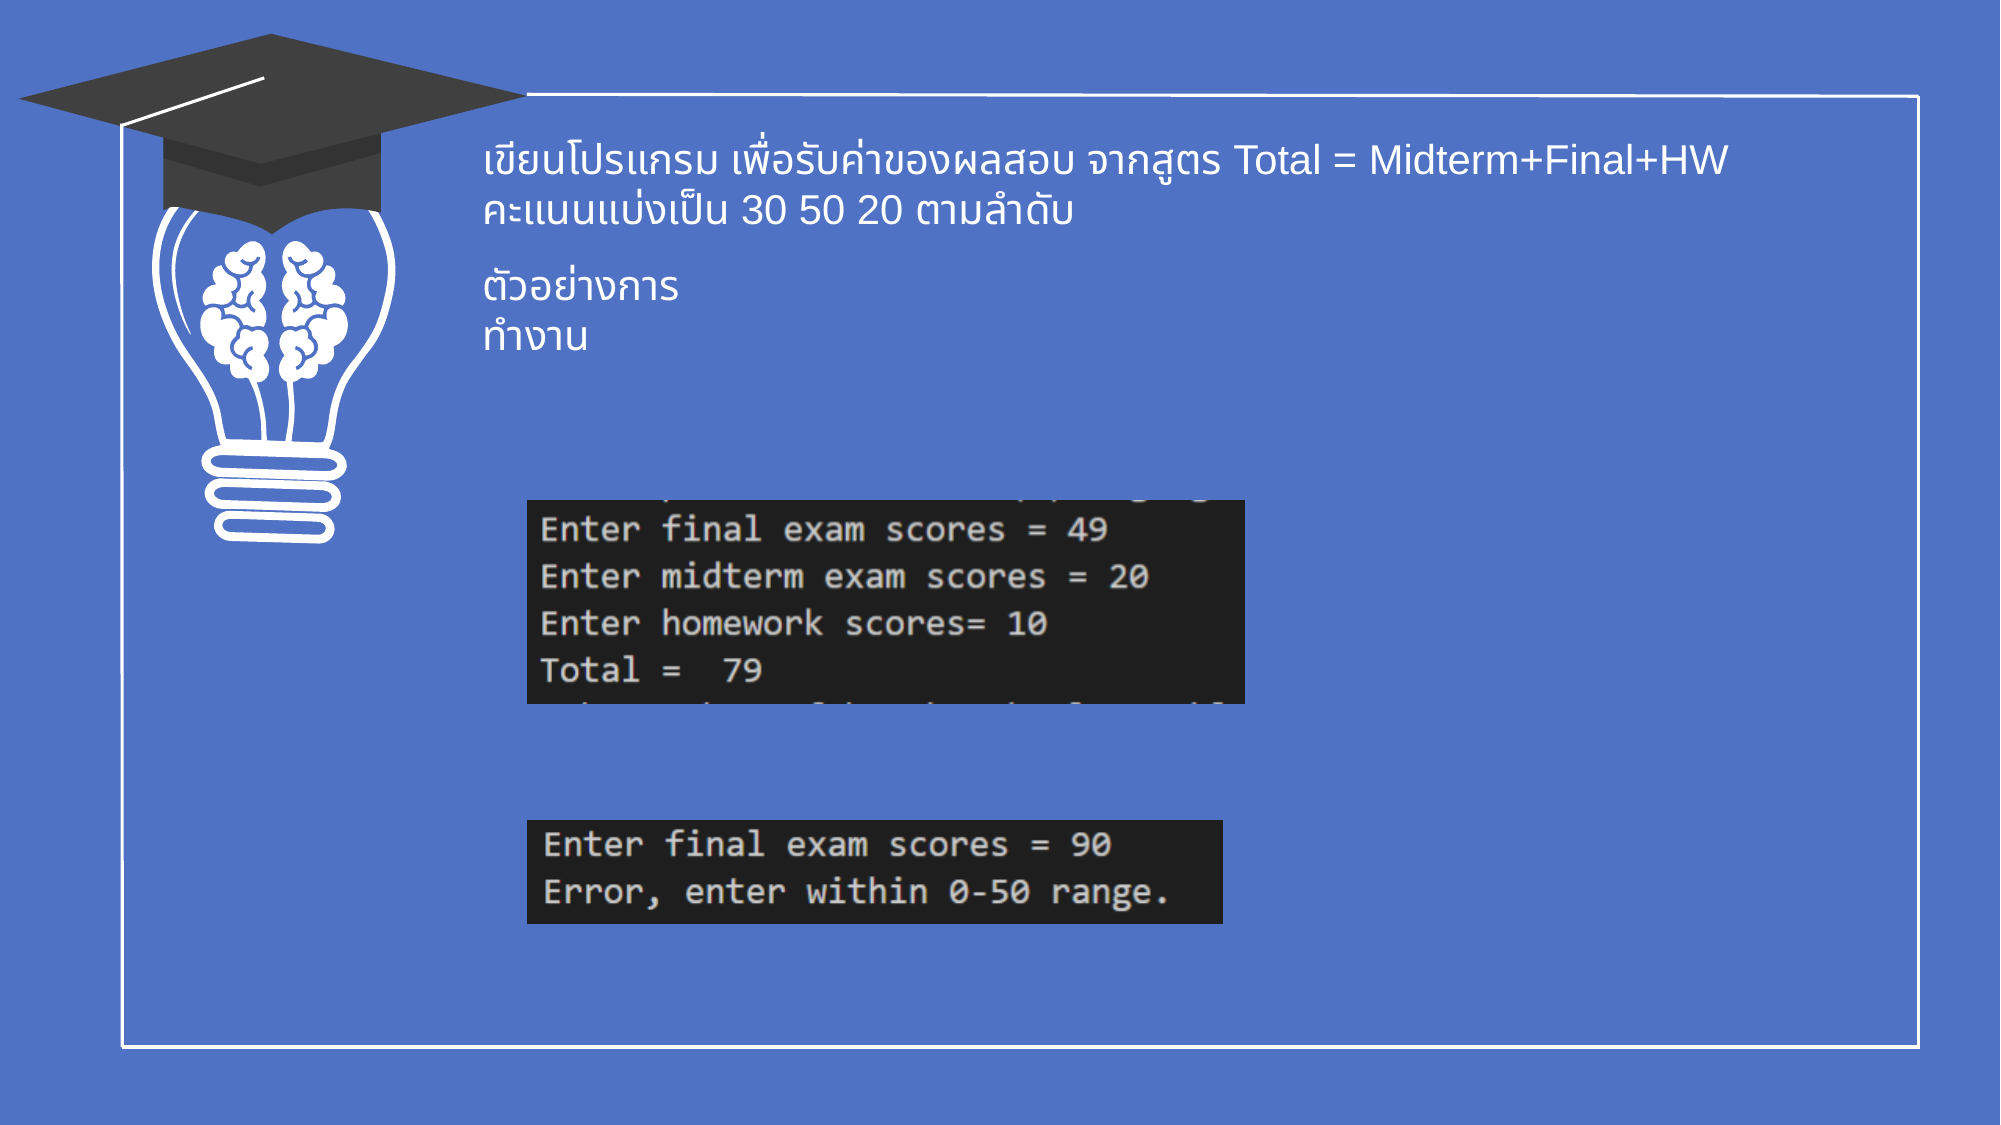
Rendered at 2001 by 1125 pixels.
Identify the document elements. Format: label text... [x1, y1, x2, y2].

text_box ตัวอย่างการทำงาน [527, 251, 712, 367]
picture [527, 820, 1223, 924]
text_box เขียนโปรแกรม เพื่อรับค่าของผลสอบ จากสูตร Total = Midterm+Final+HW คะแนนแบ่งเป็น 30 50 20 ตามลำดับ [527, 125, 1822, 241]
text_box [18, 33, 527, 1048]
picture [526, 500, 1245, 704]
